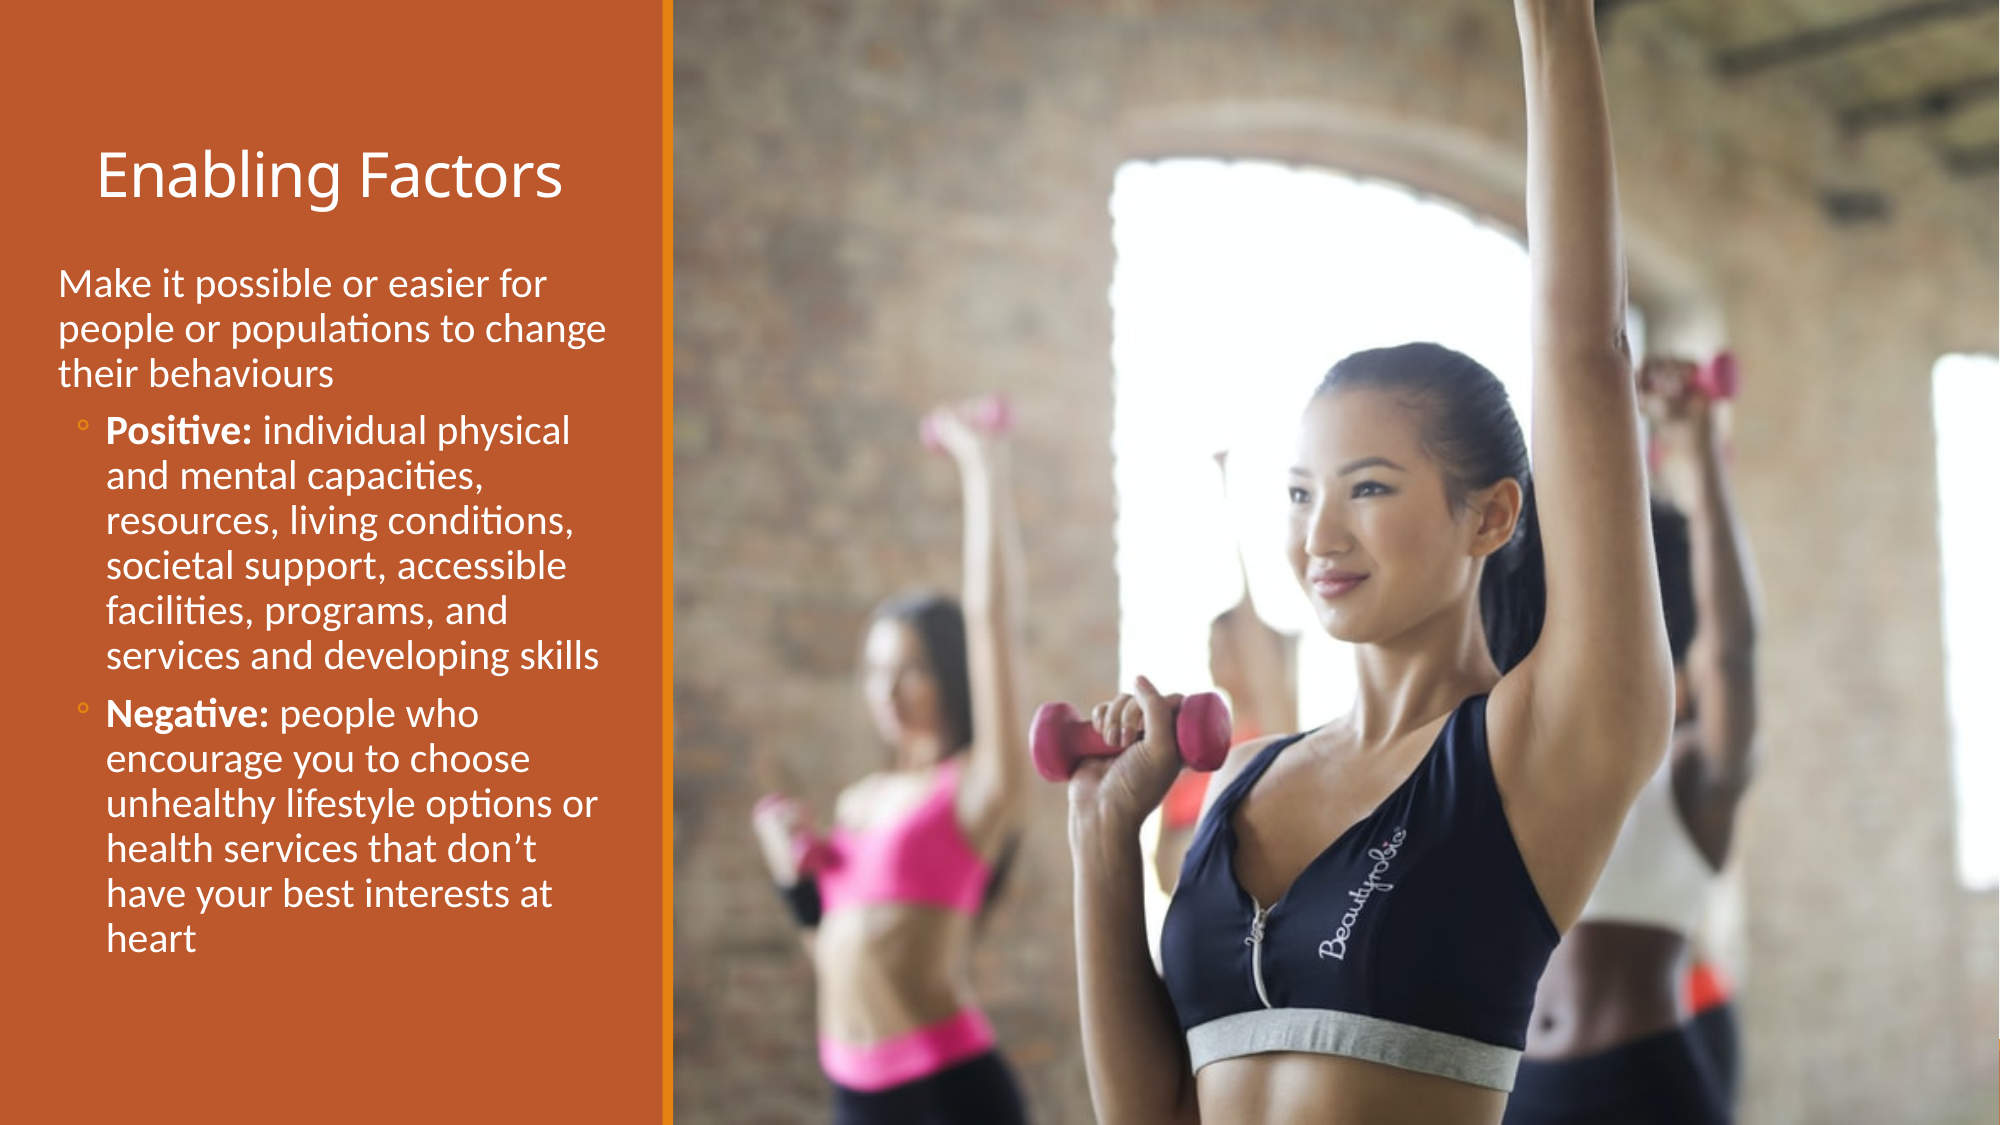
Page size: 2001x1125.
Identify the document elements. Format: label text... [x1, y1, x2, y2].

text_box [0, 0, 661, 1125]
title Enabling Factors [80, 133, 587, 218]
text_box [661, 0, 667, 1125]
list Make it possible or easier for people or populations to change their behaviours Positive: individual physical and mental capacities, resources, living conditions, societal support, accessible facilities, programs, and services and developing skills Negative: people who encourage you to choose unhealthy lifestyle options or health services that don’t have your best interests at heart [42, 253, 625, 801]
picture [667, 0, 2000, 1125]
